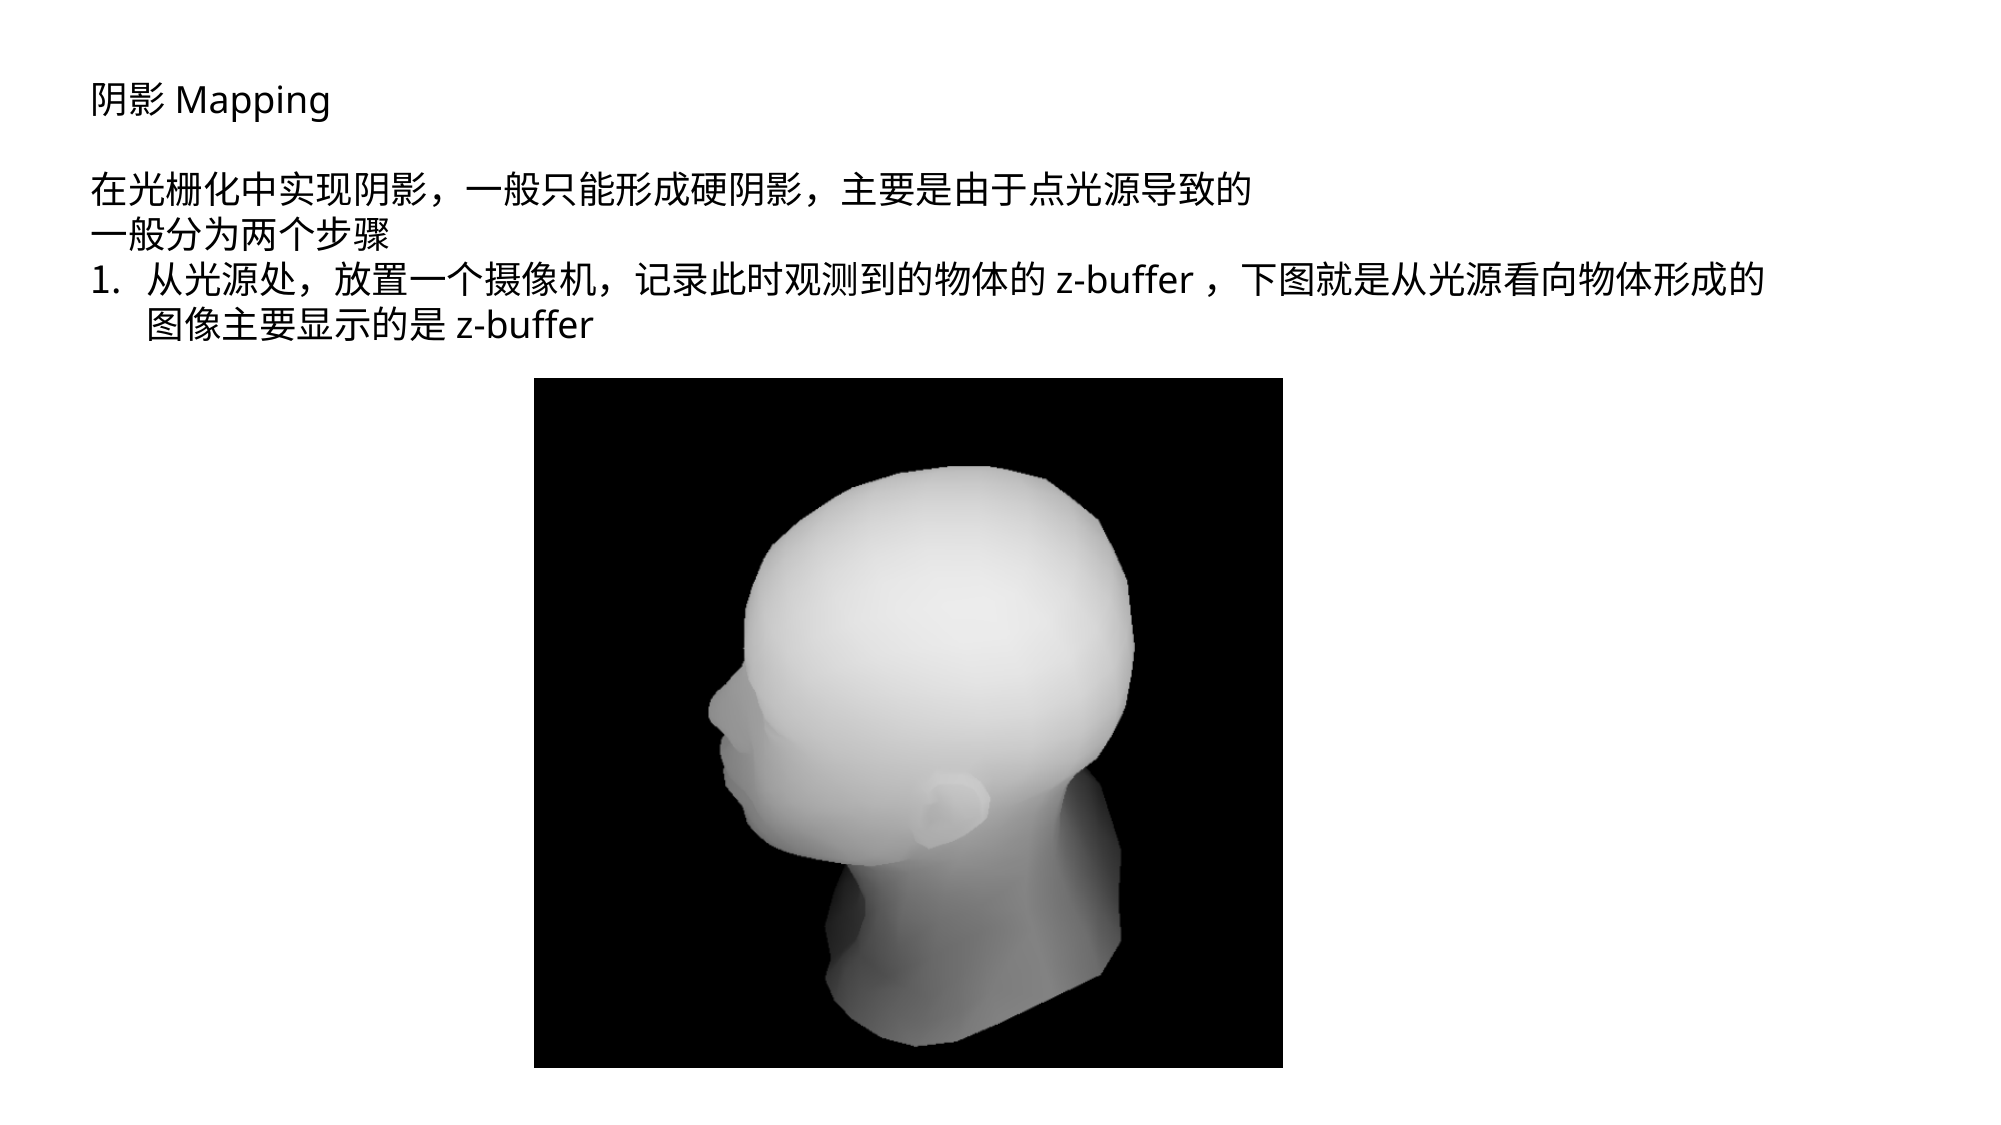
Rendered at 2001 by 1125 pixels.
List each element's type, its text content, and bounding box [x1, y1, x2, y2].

text_box 阴影Mapping 在光栅化中实现阴影，一般只能形成硬阴影，主要是由于点光源导致的 一般分为两个步骤 从光源处，放置一个摄像机，记录此时观测到的物体的z-buffer，下图就是从光源看向物体形成的图像主要显示的是z-buffer [75, 68, 1791, 399]
picture [534, 378, 1283, 1069]
